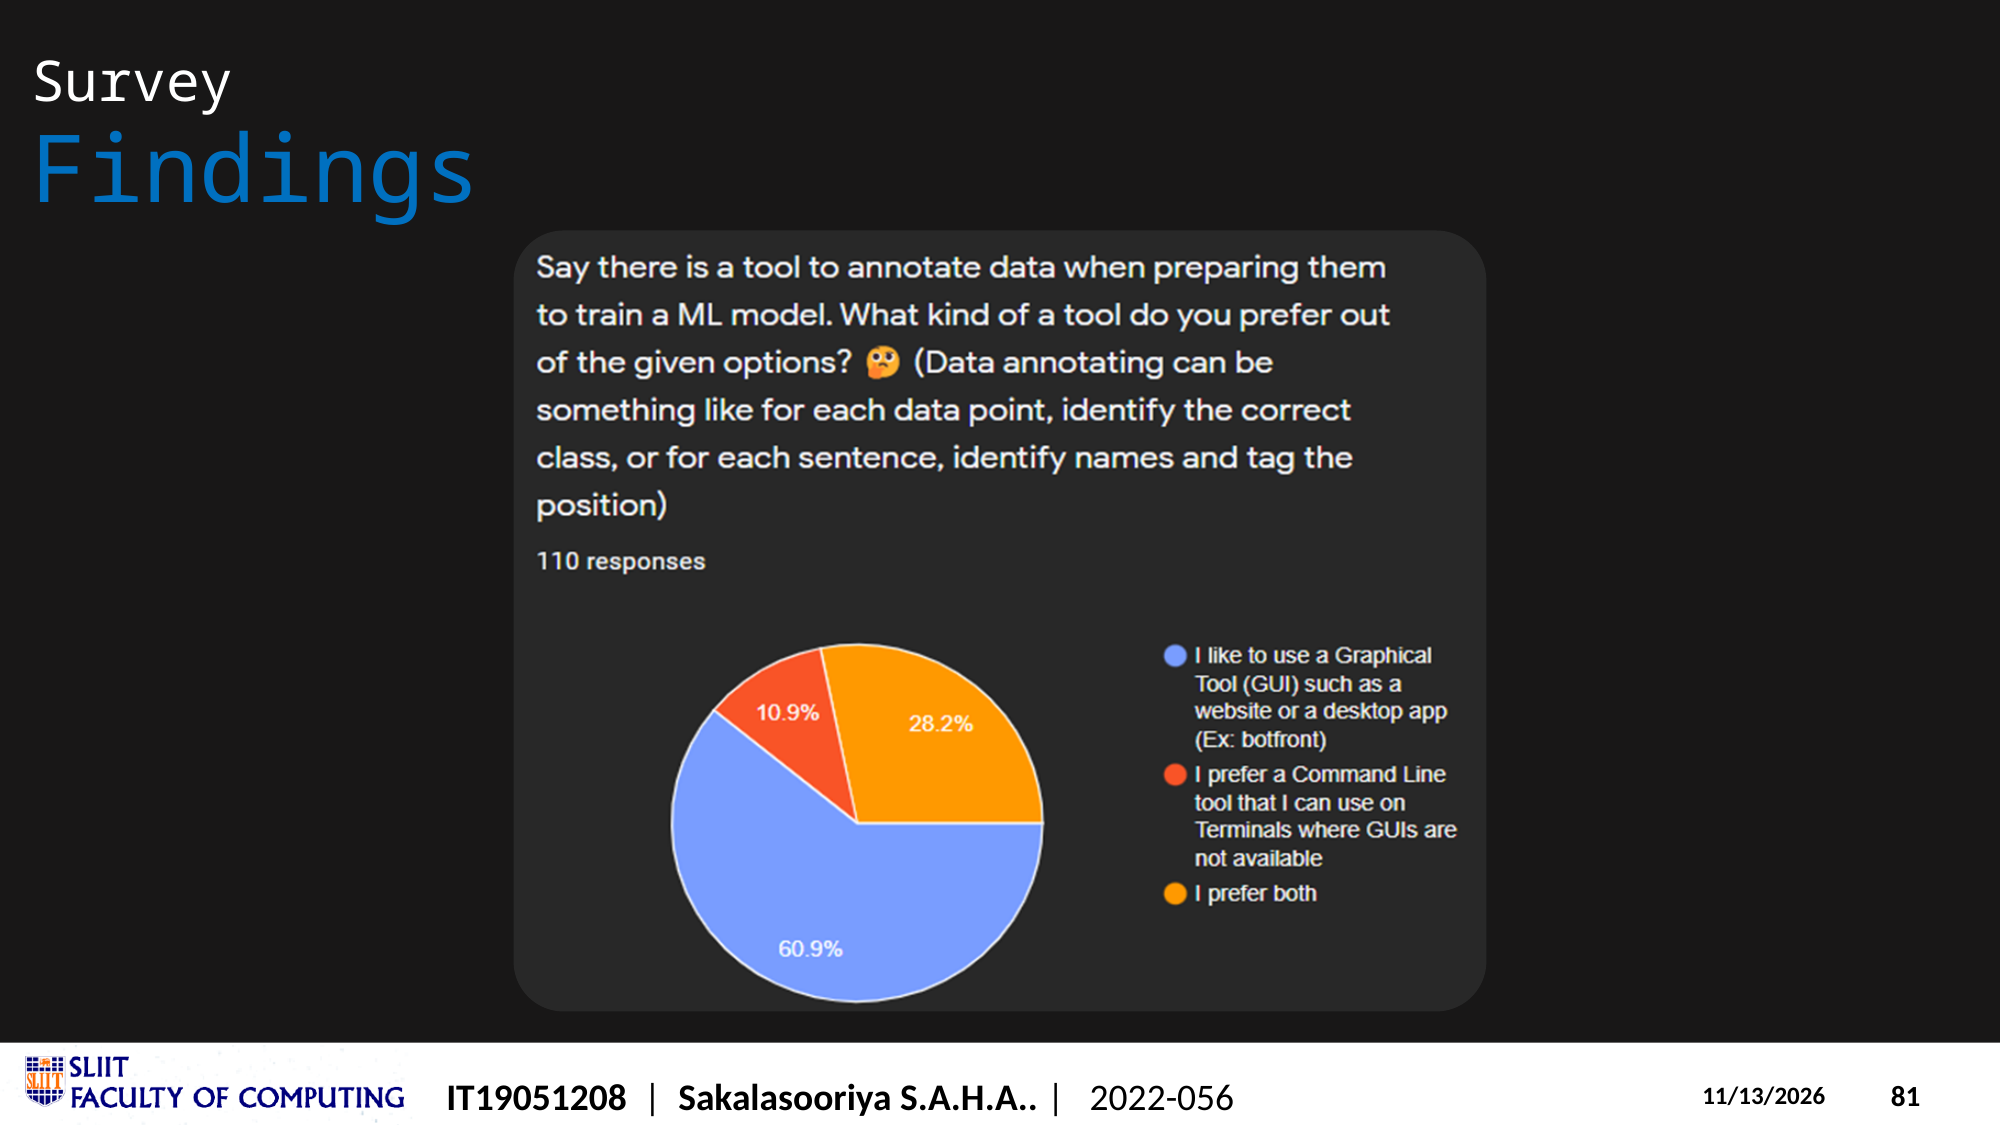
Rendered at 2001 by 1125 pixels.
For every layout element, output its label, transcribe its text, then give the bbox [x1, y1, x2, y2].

text_box Survey Findings [16, 12, 1594, 231]
picture [0, 1045, 413, 1125]
text_box [512, 229, 1488, 1013]
